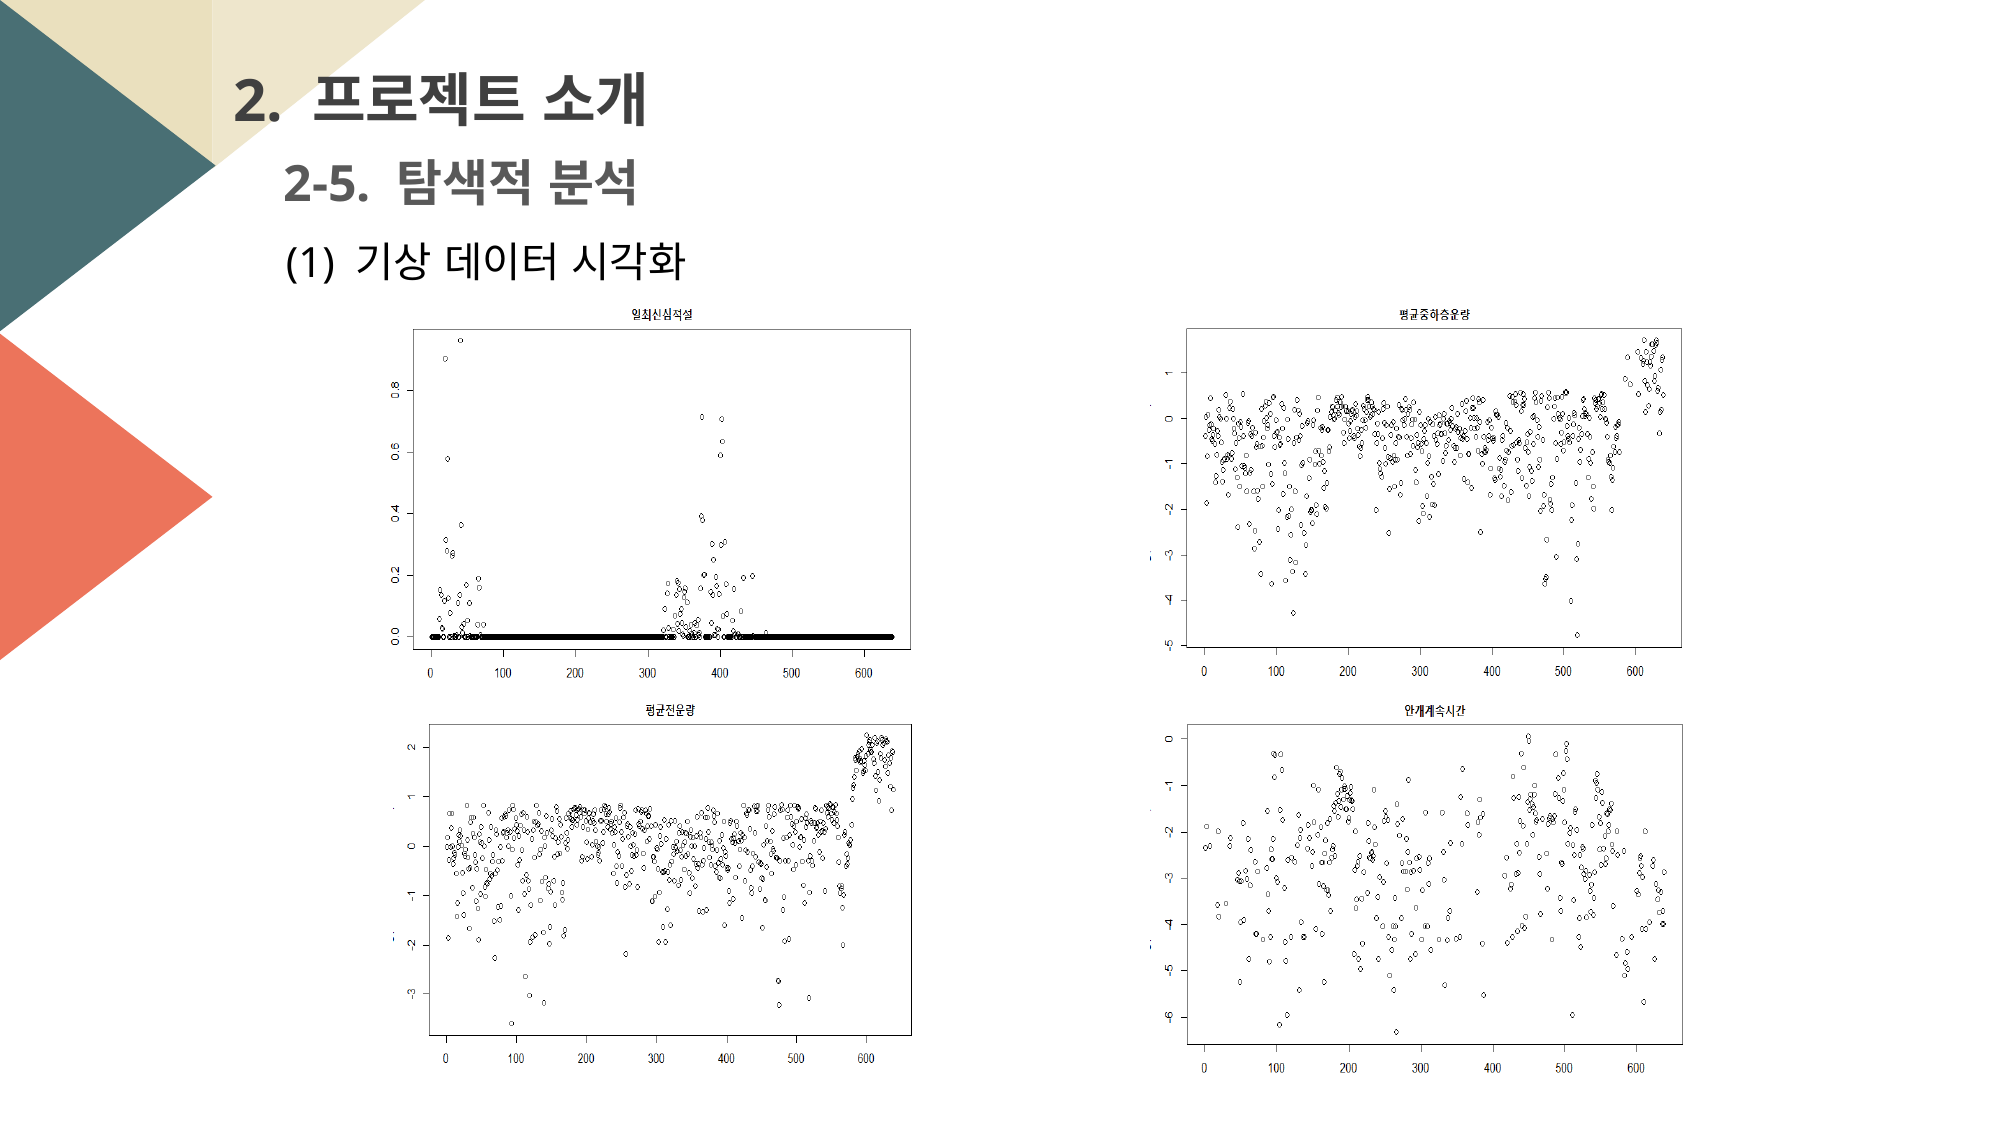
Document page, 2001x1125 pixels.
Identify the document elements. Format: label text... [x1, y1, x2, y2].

text_box 2-5. 탐색적 분석 [268, 151, 1269, 251]
text_box 2. 프로젝트 소개 [218, 63, 795, 163]
picture [1150, 297, 1707, 1091]
text_box (1) 기상 데이터 시각화 [271, 251, 702, 294]
picture [376, 297, 935, 1081]
